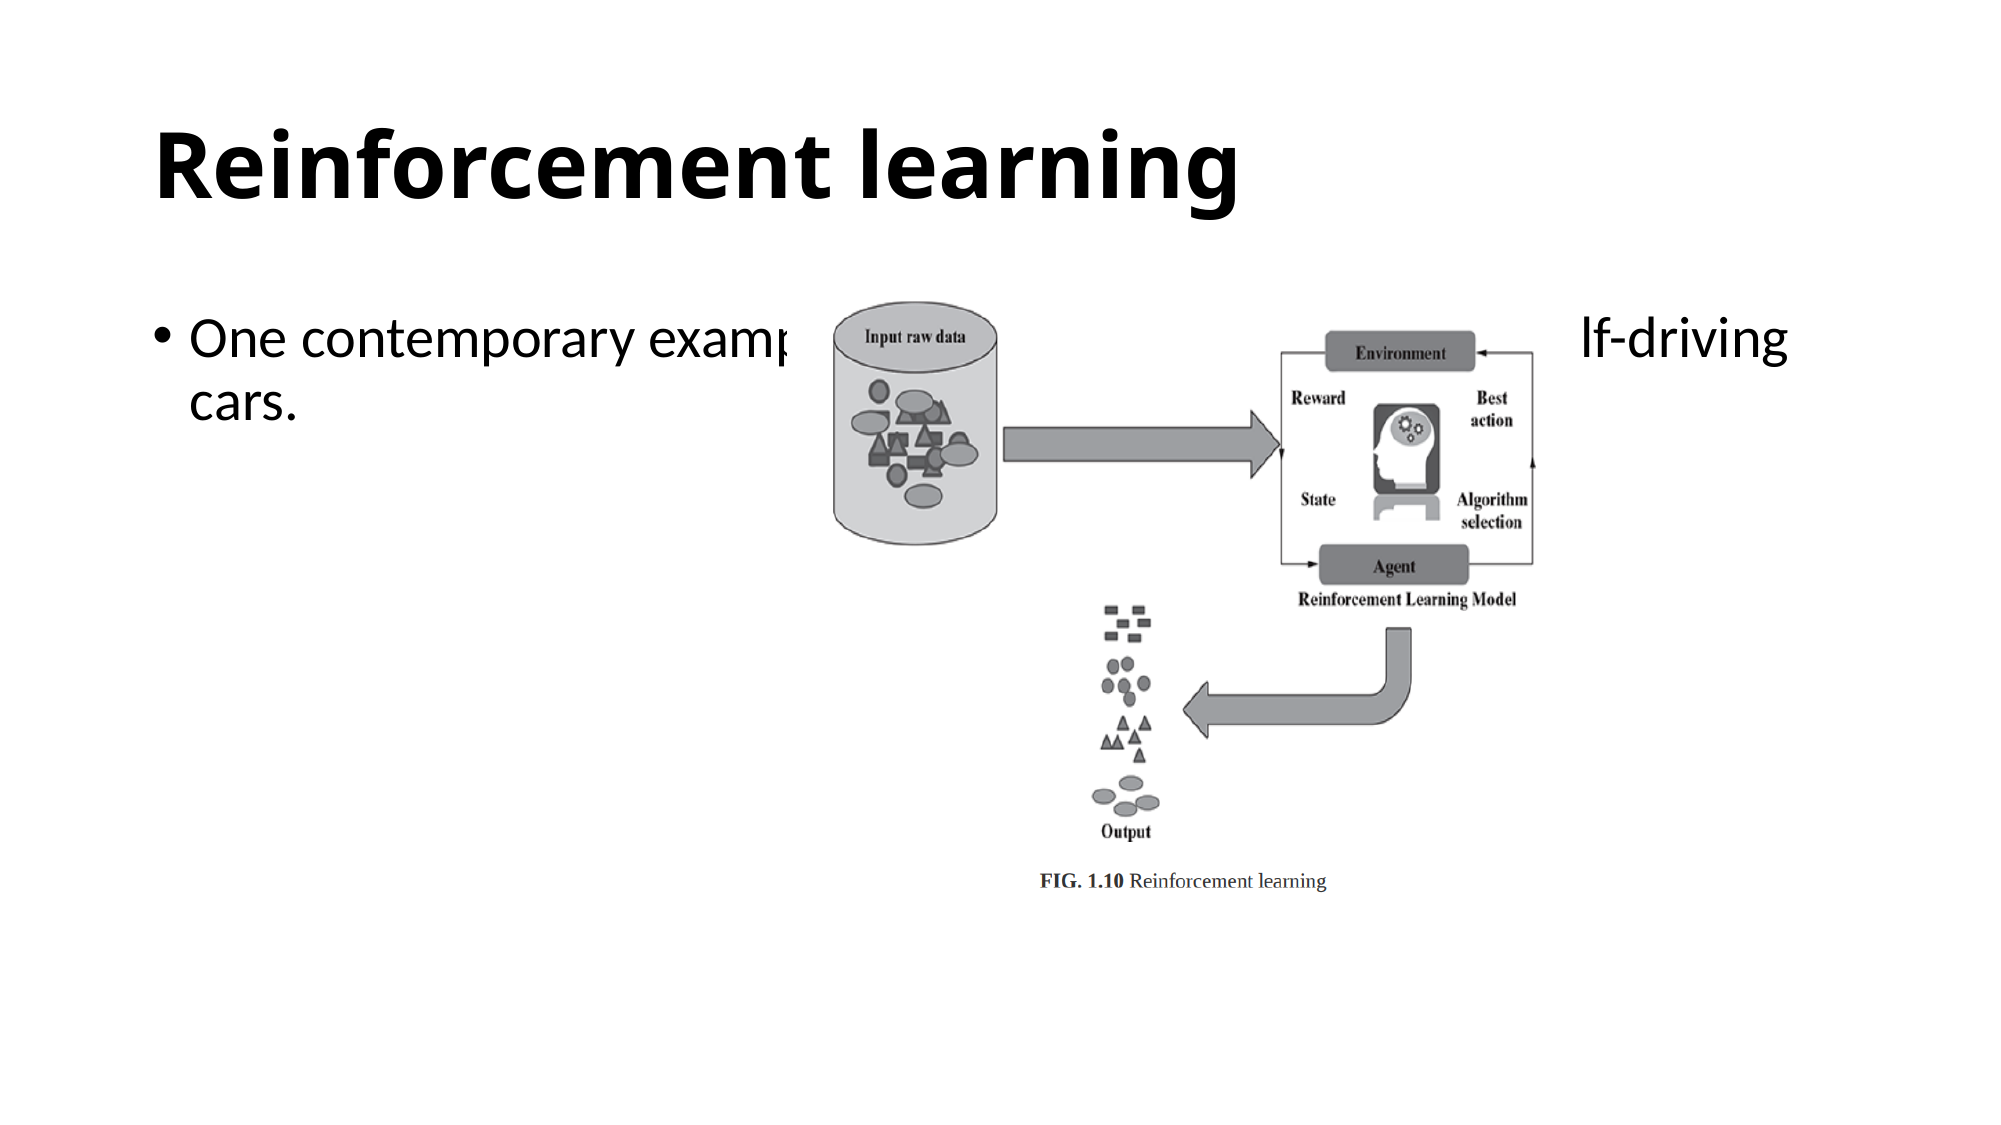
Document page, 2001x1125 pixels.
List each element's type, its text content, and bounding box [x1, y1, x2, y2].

title Reinforcement learning [137, 59, 1863, 278]
list One contemporary example of reinforcement learning is self-driving cars. [137, 299, 1863, 1014]
picture [787, 277, 1580, 920]
